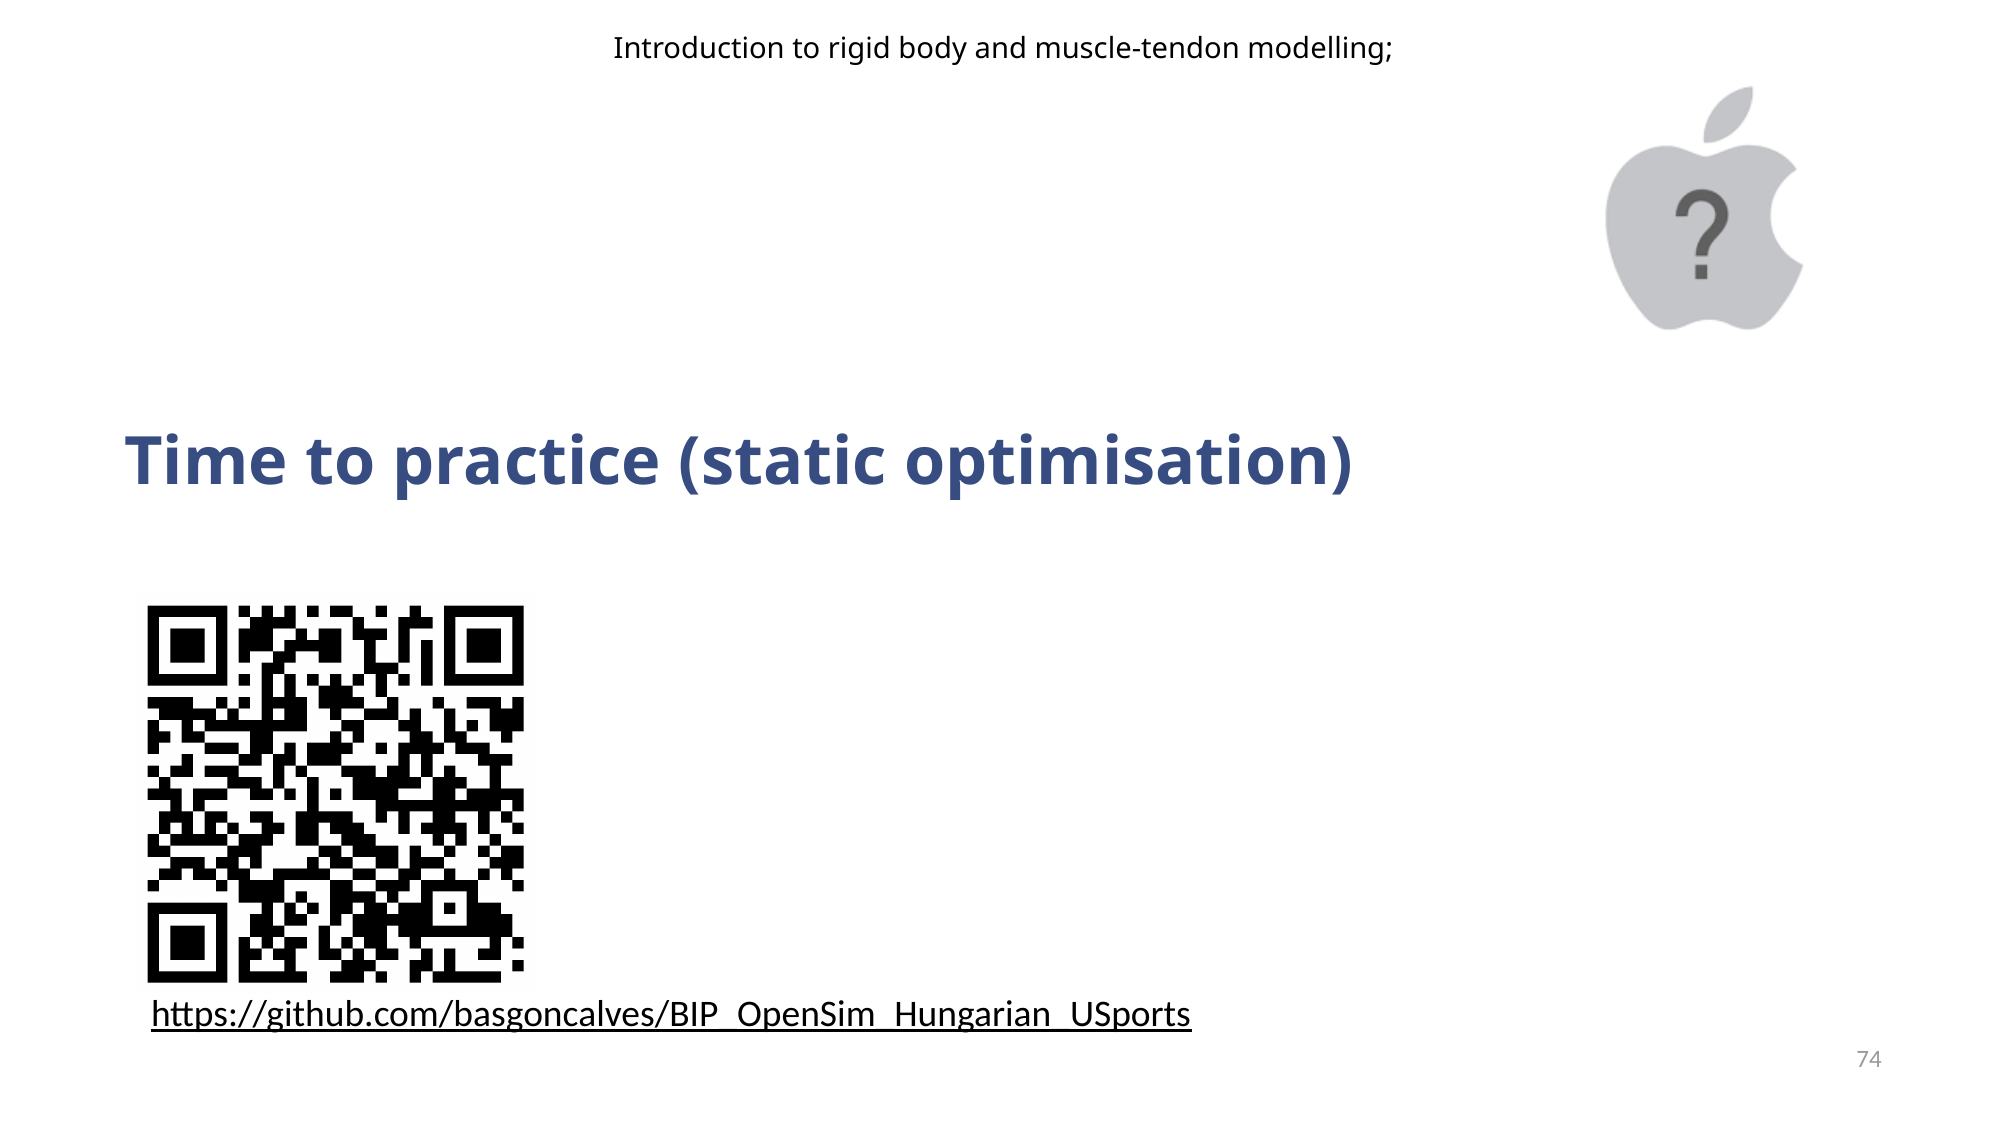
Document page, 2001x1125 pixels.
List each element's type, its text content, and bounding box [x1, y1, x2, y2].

picture [136, 594, 535, 994]
slide_number 74 [1375, 1042, 1882, 1103]
title Time to practice (static optimisation) [109, 410, 1891, 520]
picture [1490, 72, 1931, 353]
text_box Introduction to rigid body and muscle-tendon modelling; [335, 22, 1665, 72]
text_box https://github.com/basgoncalves/BIP_OpenSim_Hungarian_USports [136, 982, 1345, 1042]
